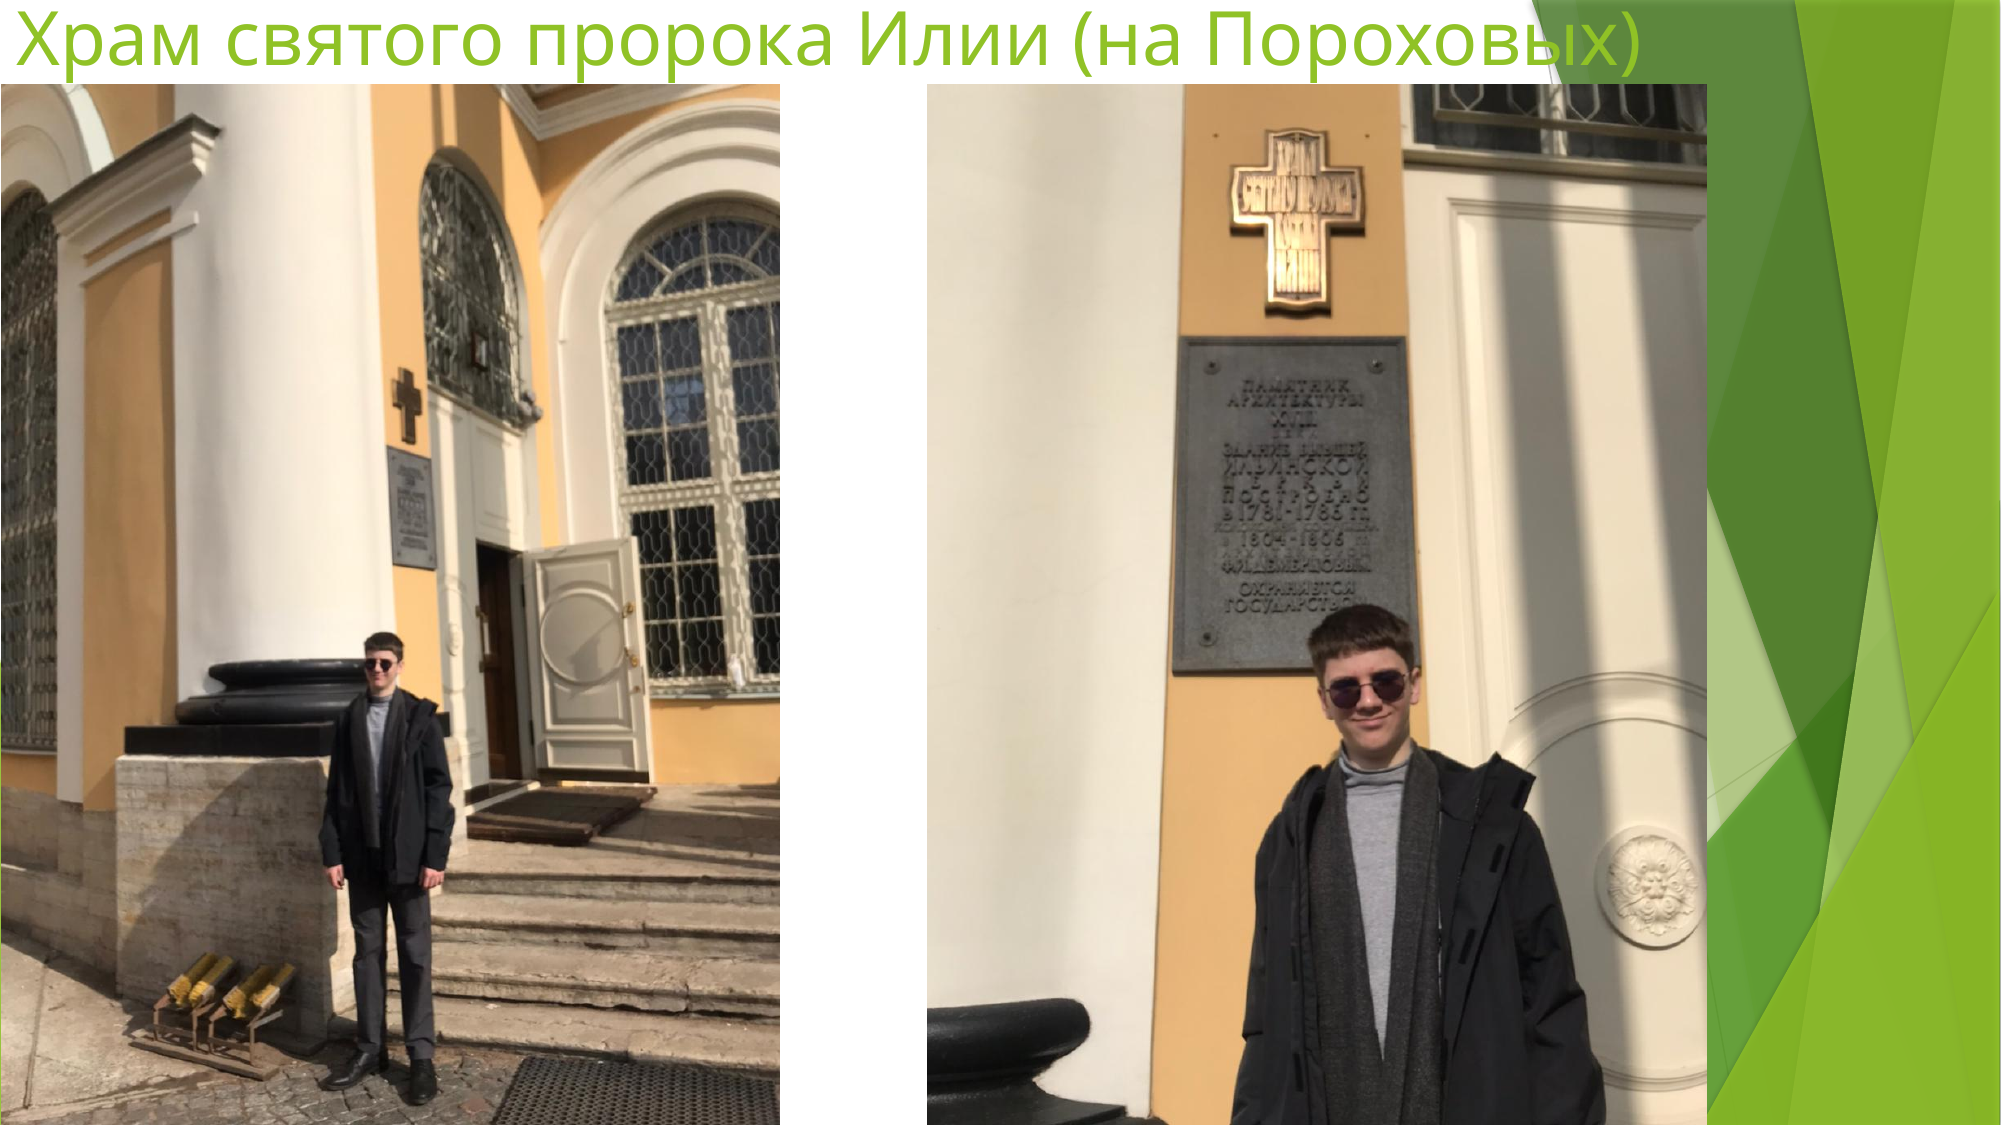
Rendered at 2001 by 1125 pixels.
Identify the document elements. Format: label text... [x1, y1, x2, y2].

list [1, 84, 781, 1125]
title Храм святого пророка Илии (на Пороховых) [1, 0, 2000, 300]
picture [927, 84, 1707, 1125]
